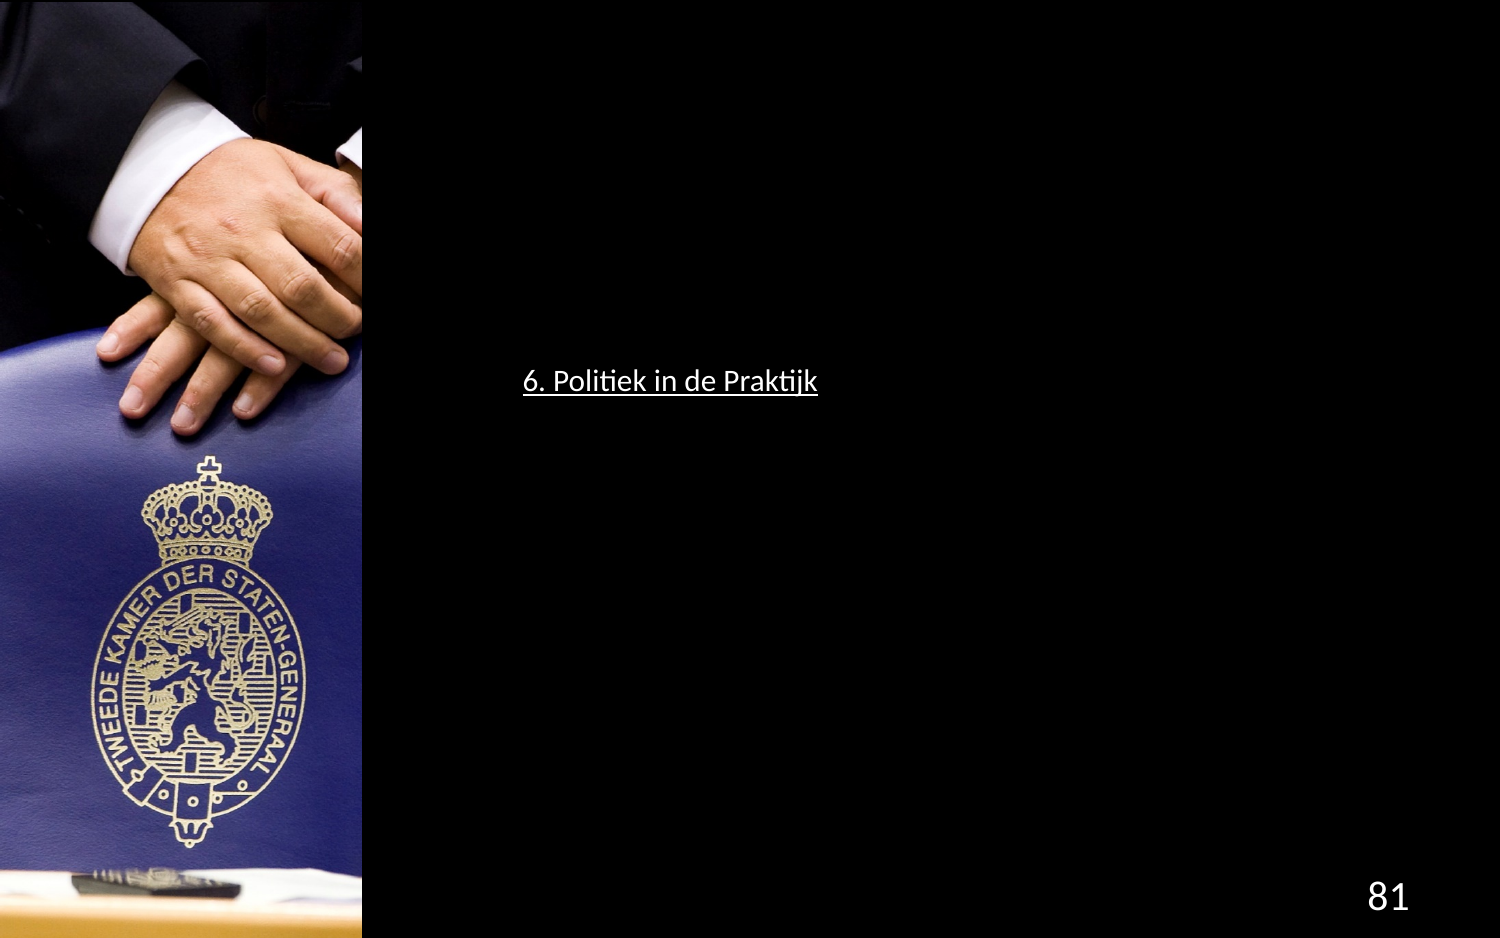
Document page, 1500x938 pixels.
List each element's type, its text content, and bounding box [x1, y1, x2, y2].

text_box 6. Politiek in de Praktijk [507, 15, 1350, 742]
picture [0, 2, 362, 938]
slide_number 81 [1074, 868, 1425, 919]
